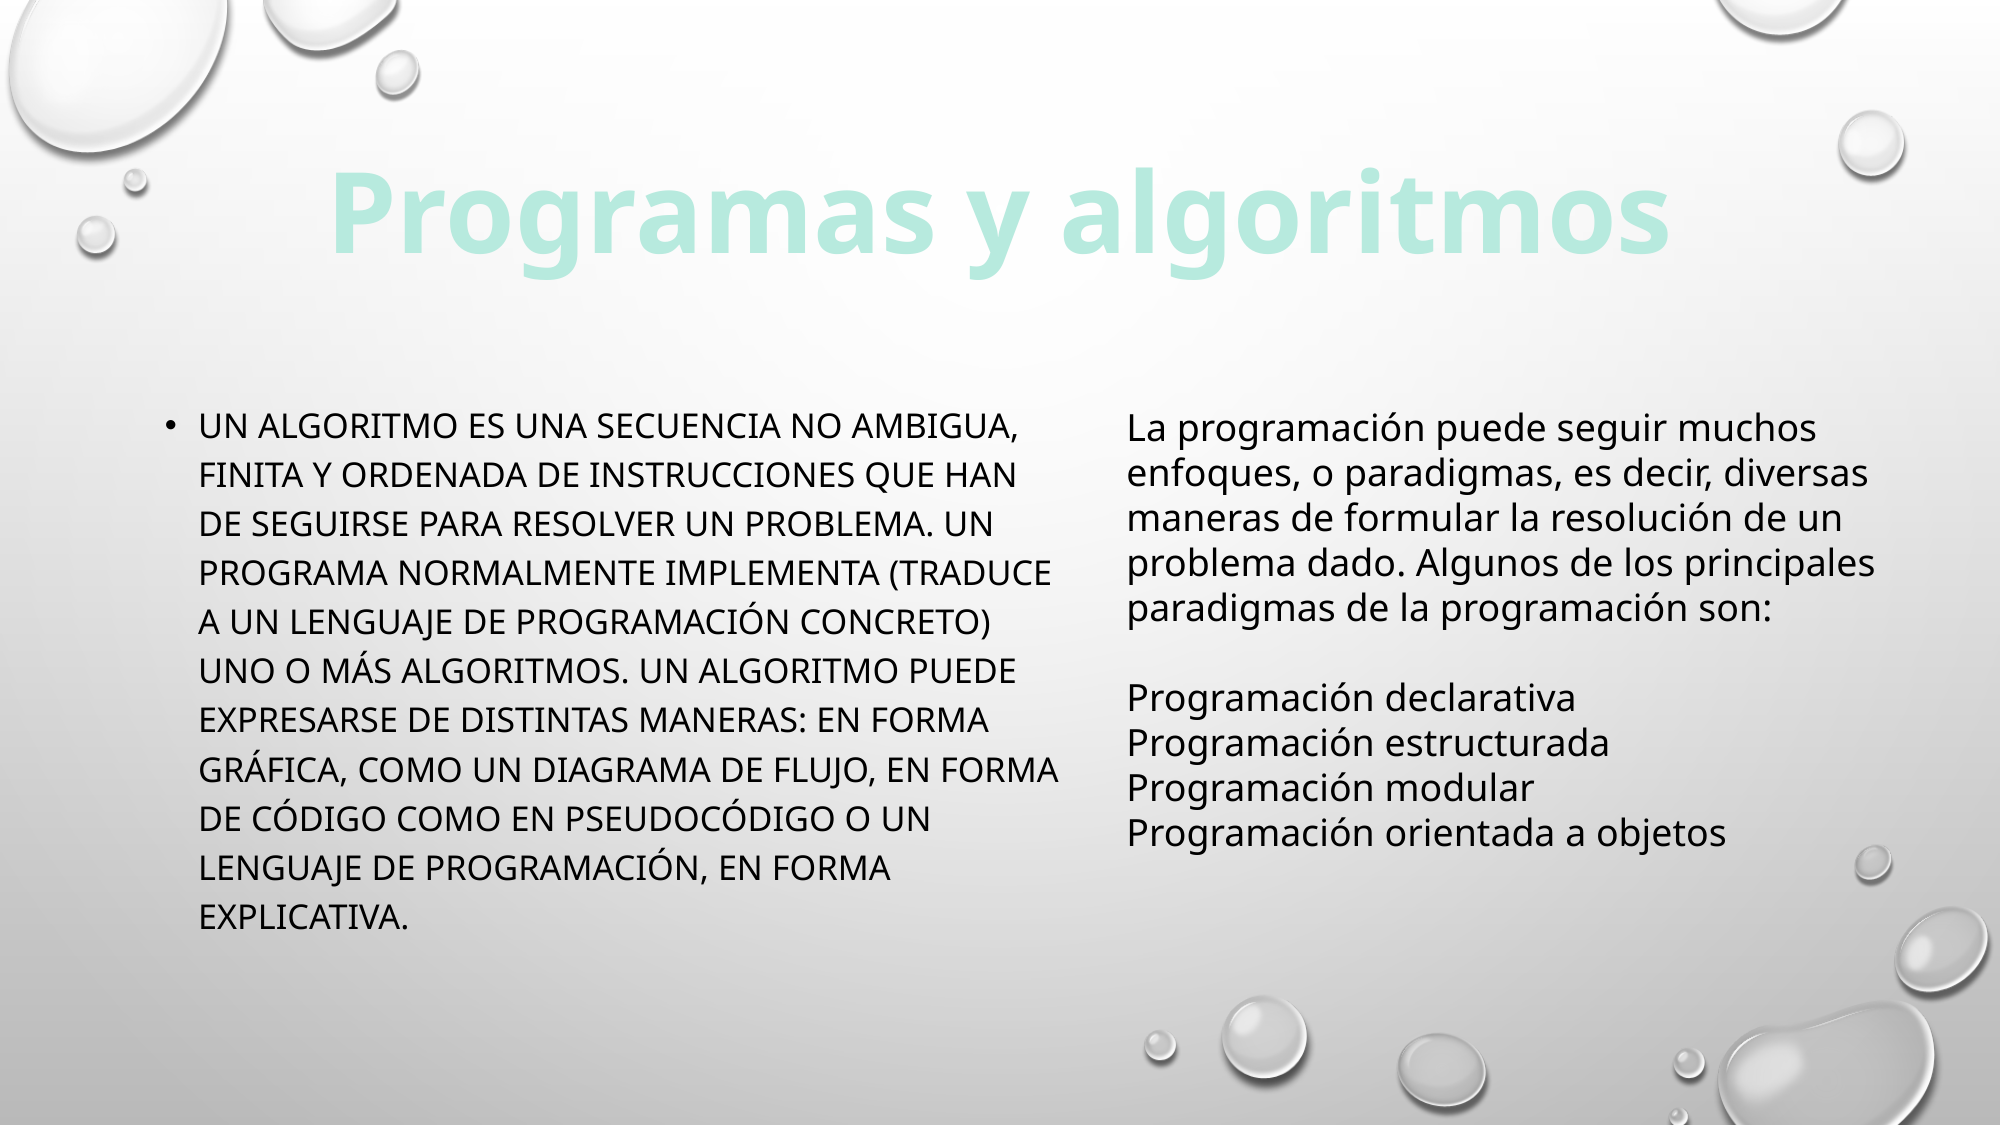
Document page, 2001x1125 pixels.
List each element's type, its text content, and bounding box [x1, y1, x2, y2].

picture [0, 0, 2000, 1125]
list Un algoritmo es una secuencia no ambigua, finita y ordenada de instrucciones que han de seguirse para resolver un problema. Un programa normalmente implementa (traduce a un lenguaje de programación concreto) uno o más algoritmos. Un algoritmo puede expresarse de distintas maneras: en forma gráfica, como un diagrama de flujo, en forma de código como en pseudocódigo o un lenguaje de programación, en forma explicativa. [149, 388, 1081, 950]
text_box Programas y algoritmos [310, 133, 1689, 284]
text_box La programación puede seguir muchos enfoques, o paradigmas, es decir, diversas maneras de formular la resolución de un problema dado. Algunos de los principales paradigmas de la programación son: Programación declarativa Programación estructurada Programación modular Programación orientada a objetos [1111, 396, 1911, 862]
